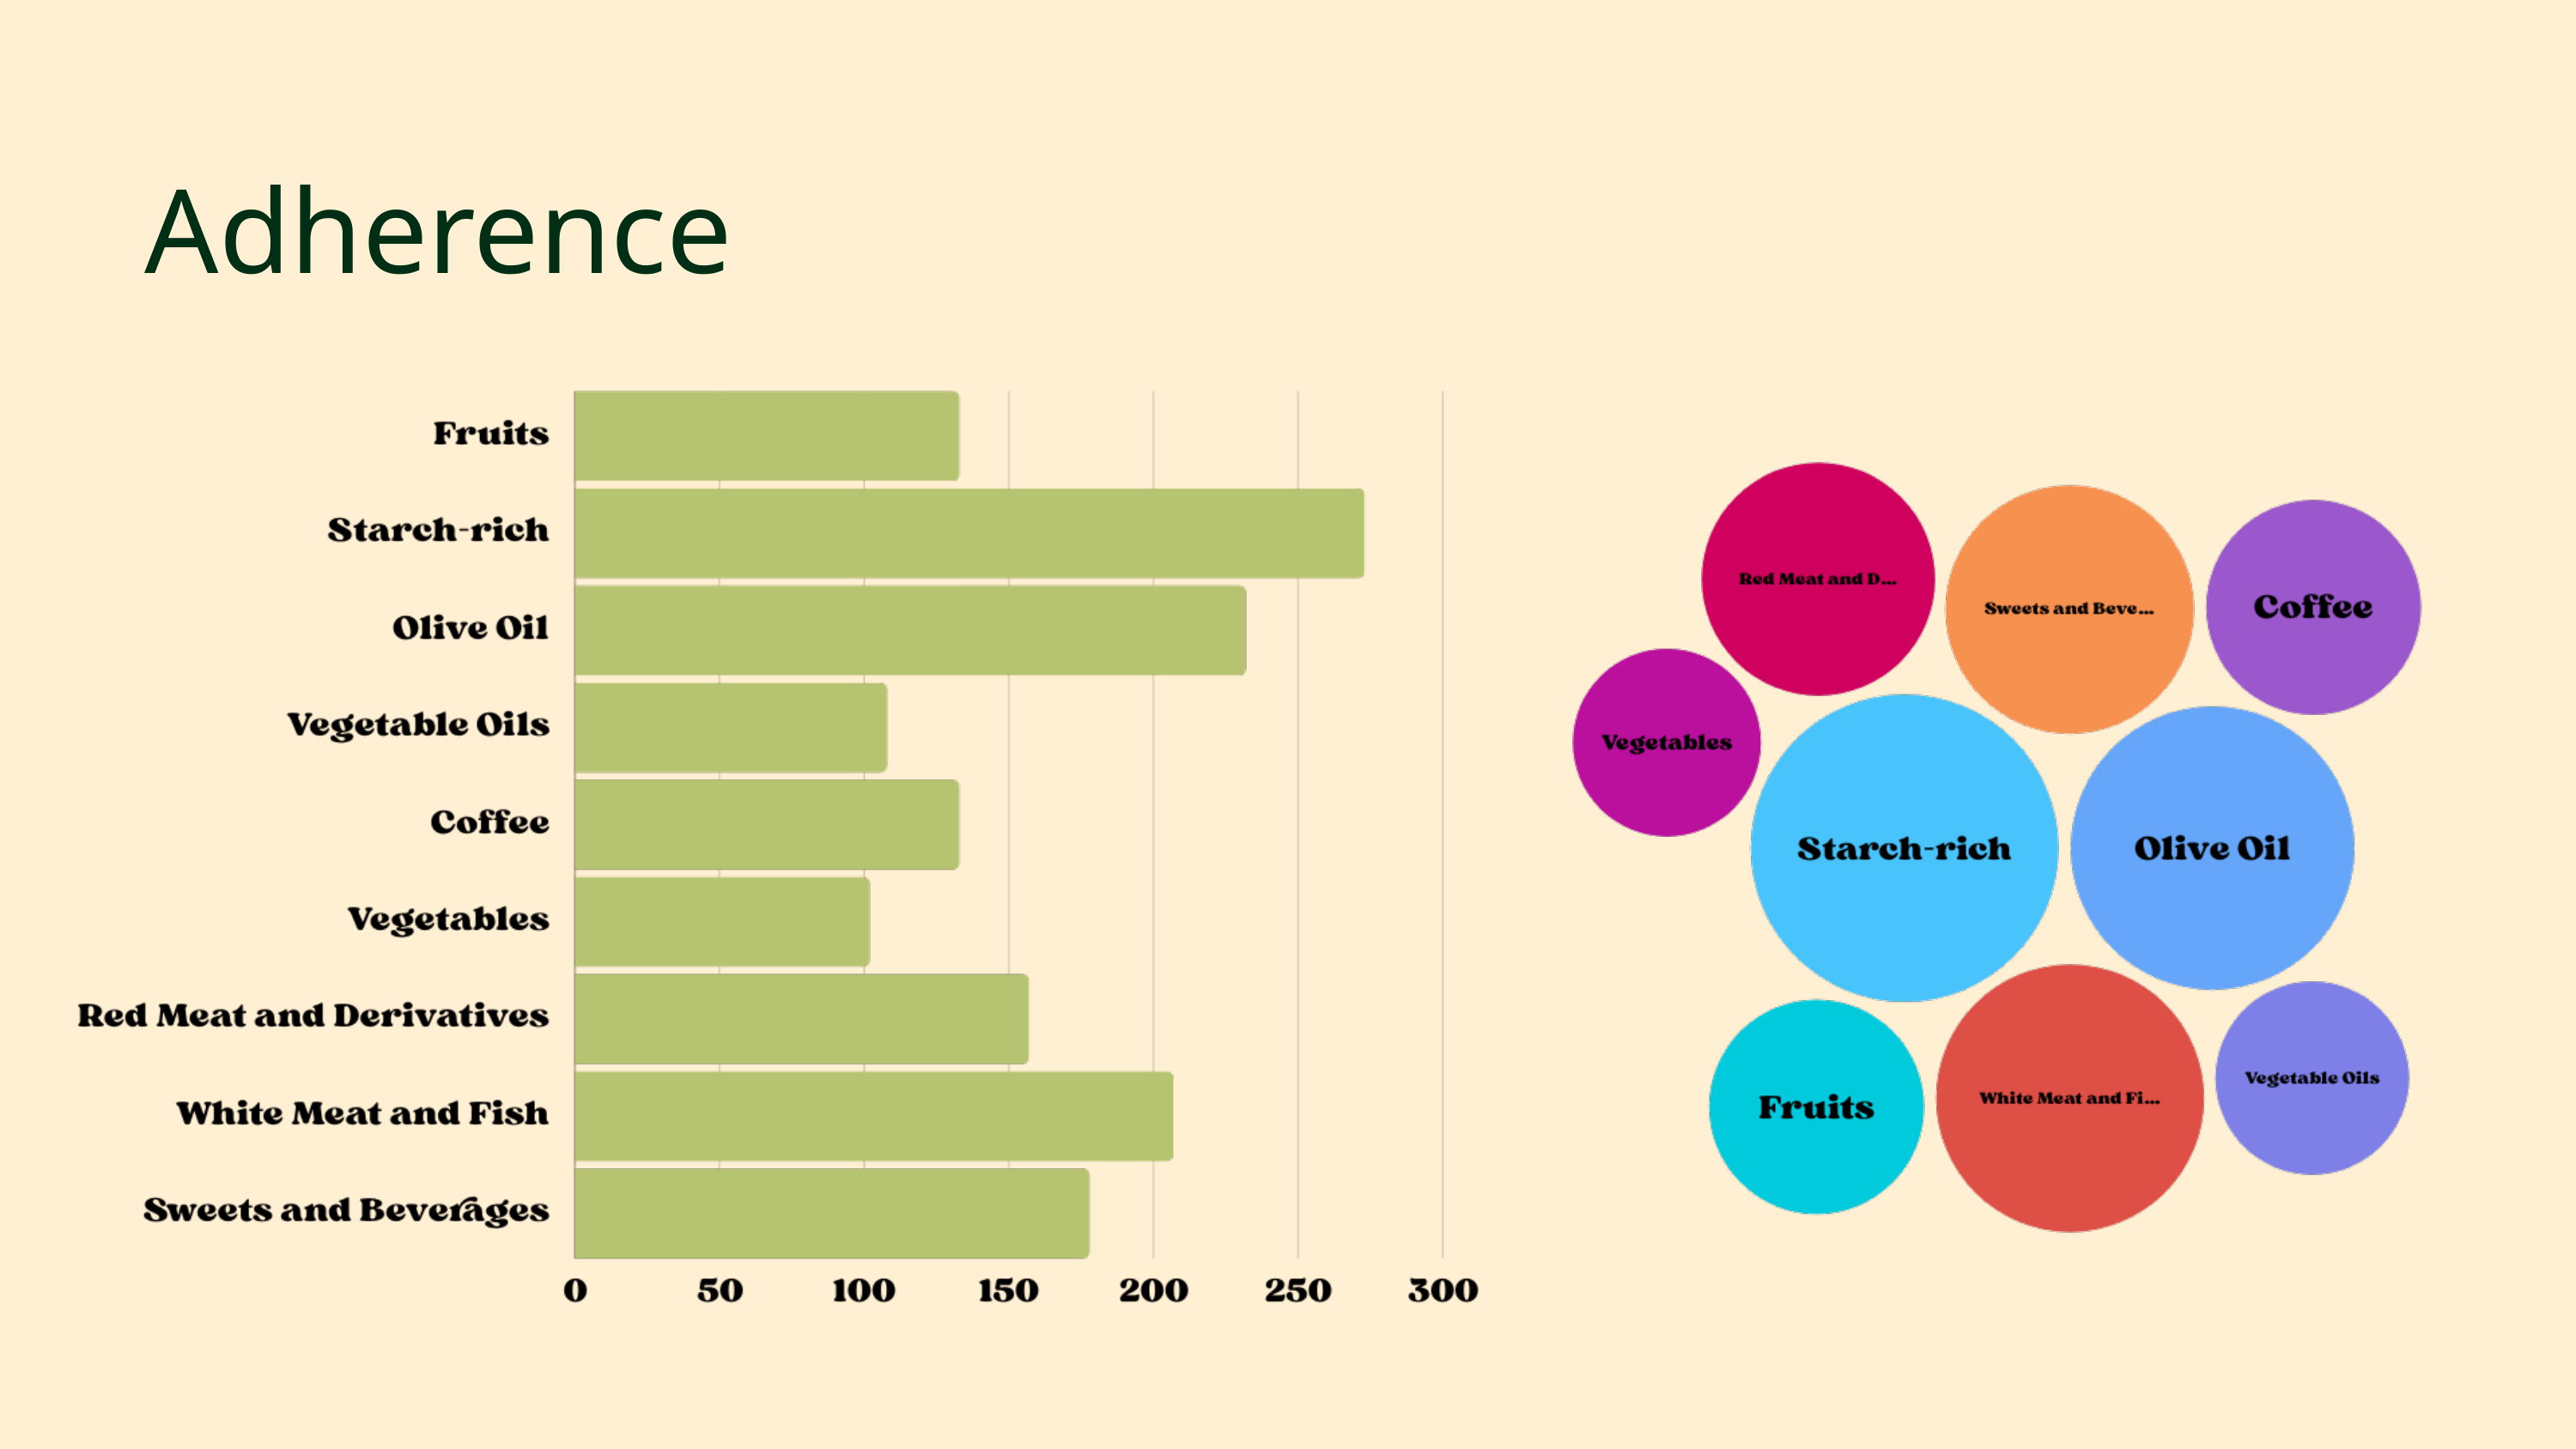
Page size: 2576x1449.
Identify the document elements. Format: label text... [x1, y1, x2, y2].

text_box Adherence [144, 156, 1832, 297]
picture [0, 251, 2518, 1444]
